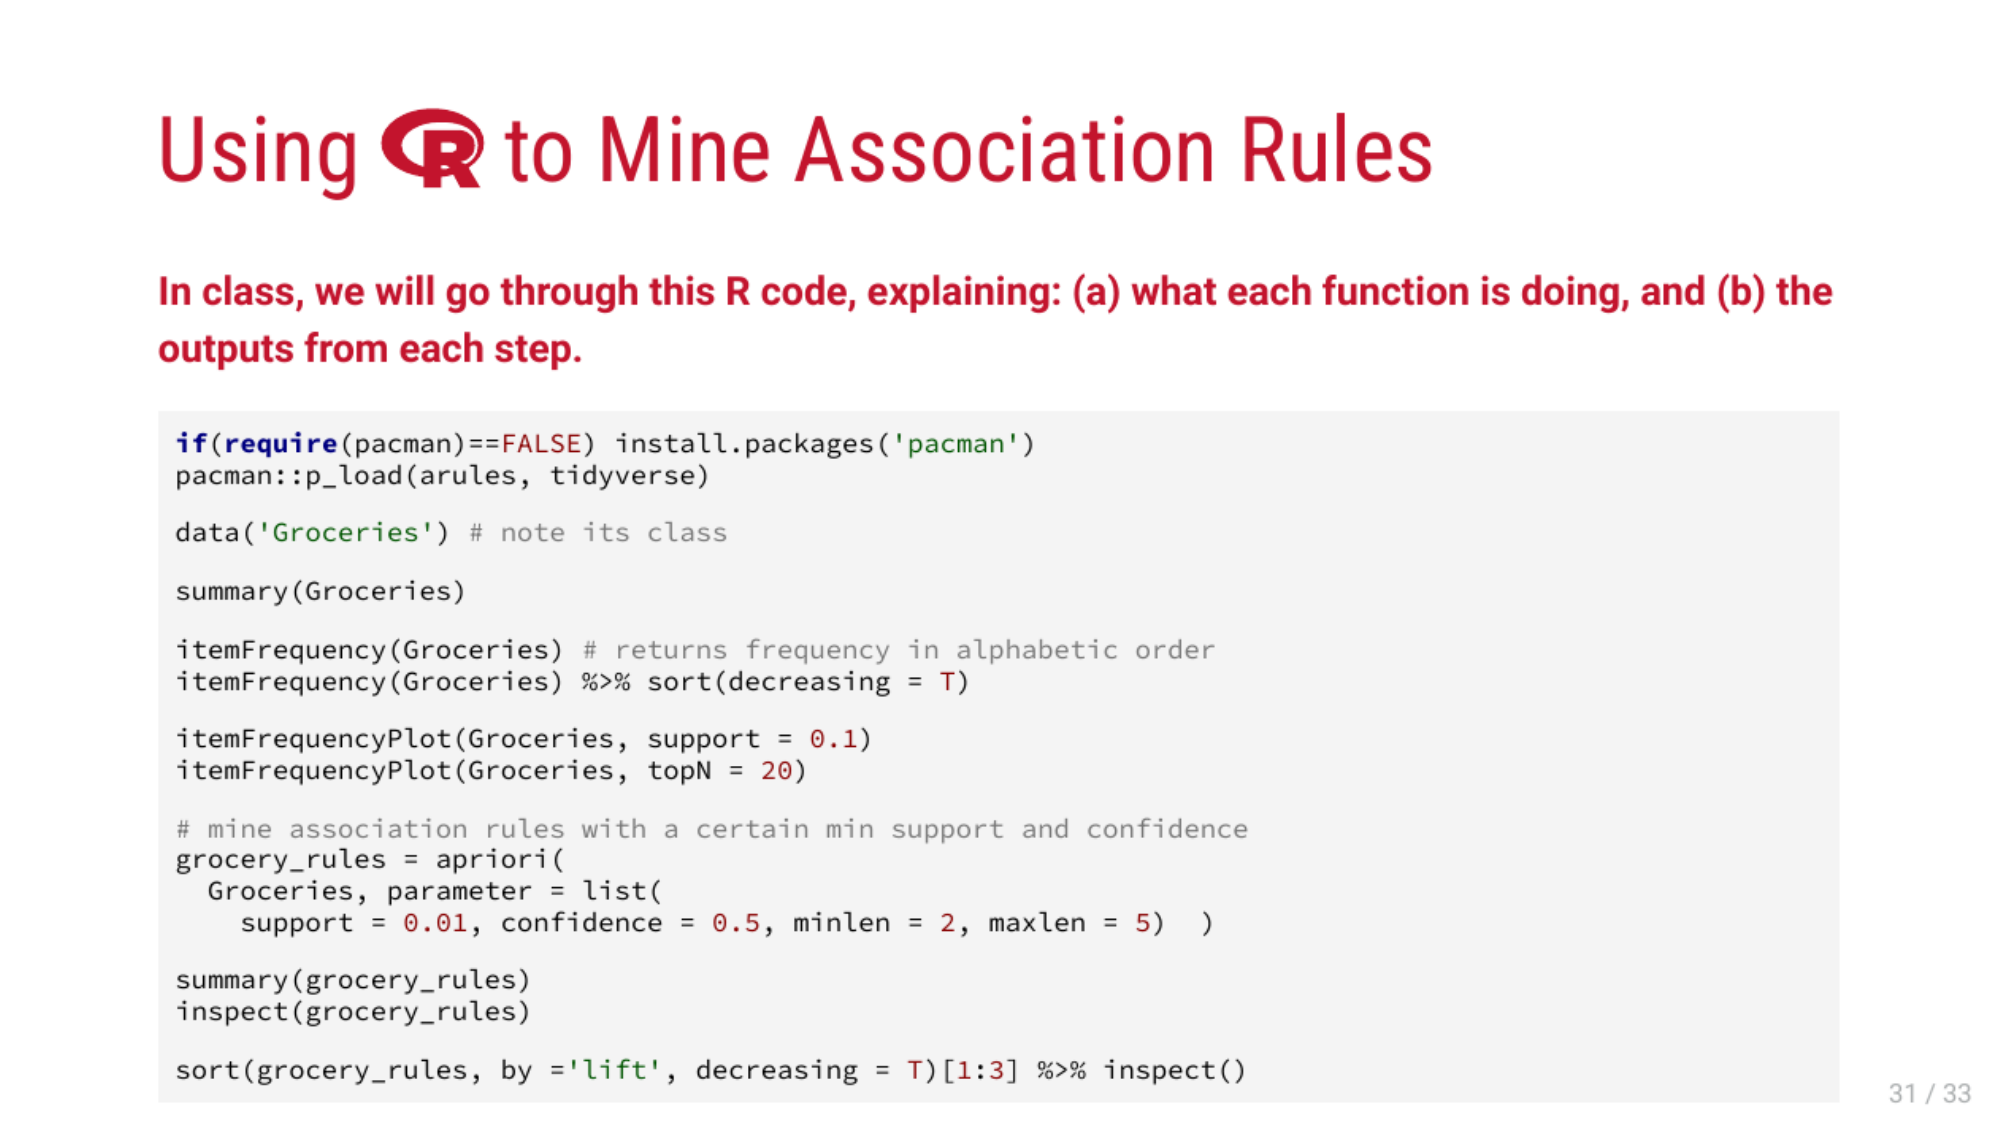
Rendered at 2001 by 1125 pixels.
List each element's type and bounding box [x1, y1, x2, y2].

list [0, 0, 2000, 1125]
